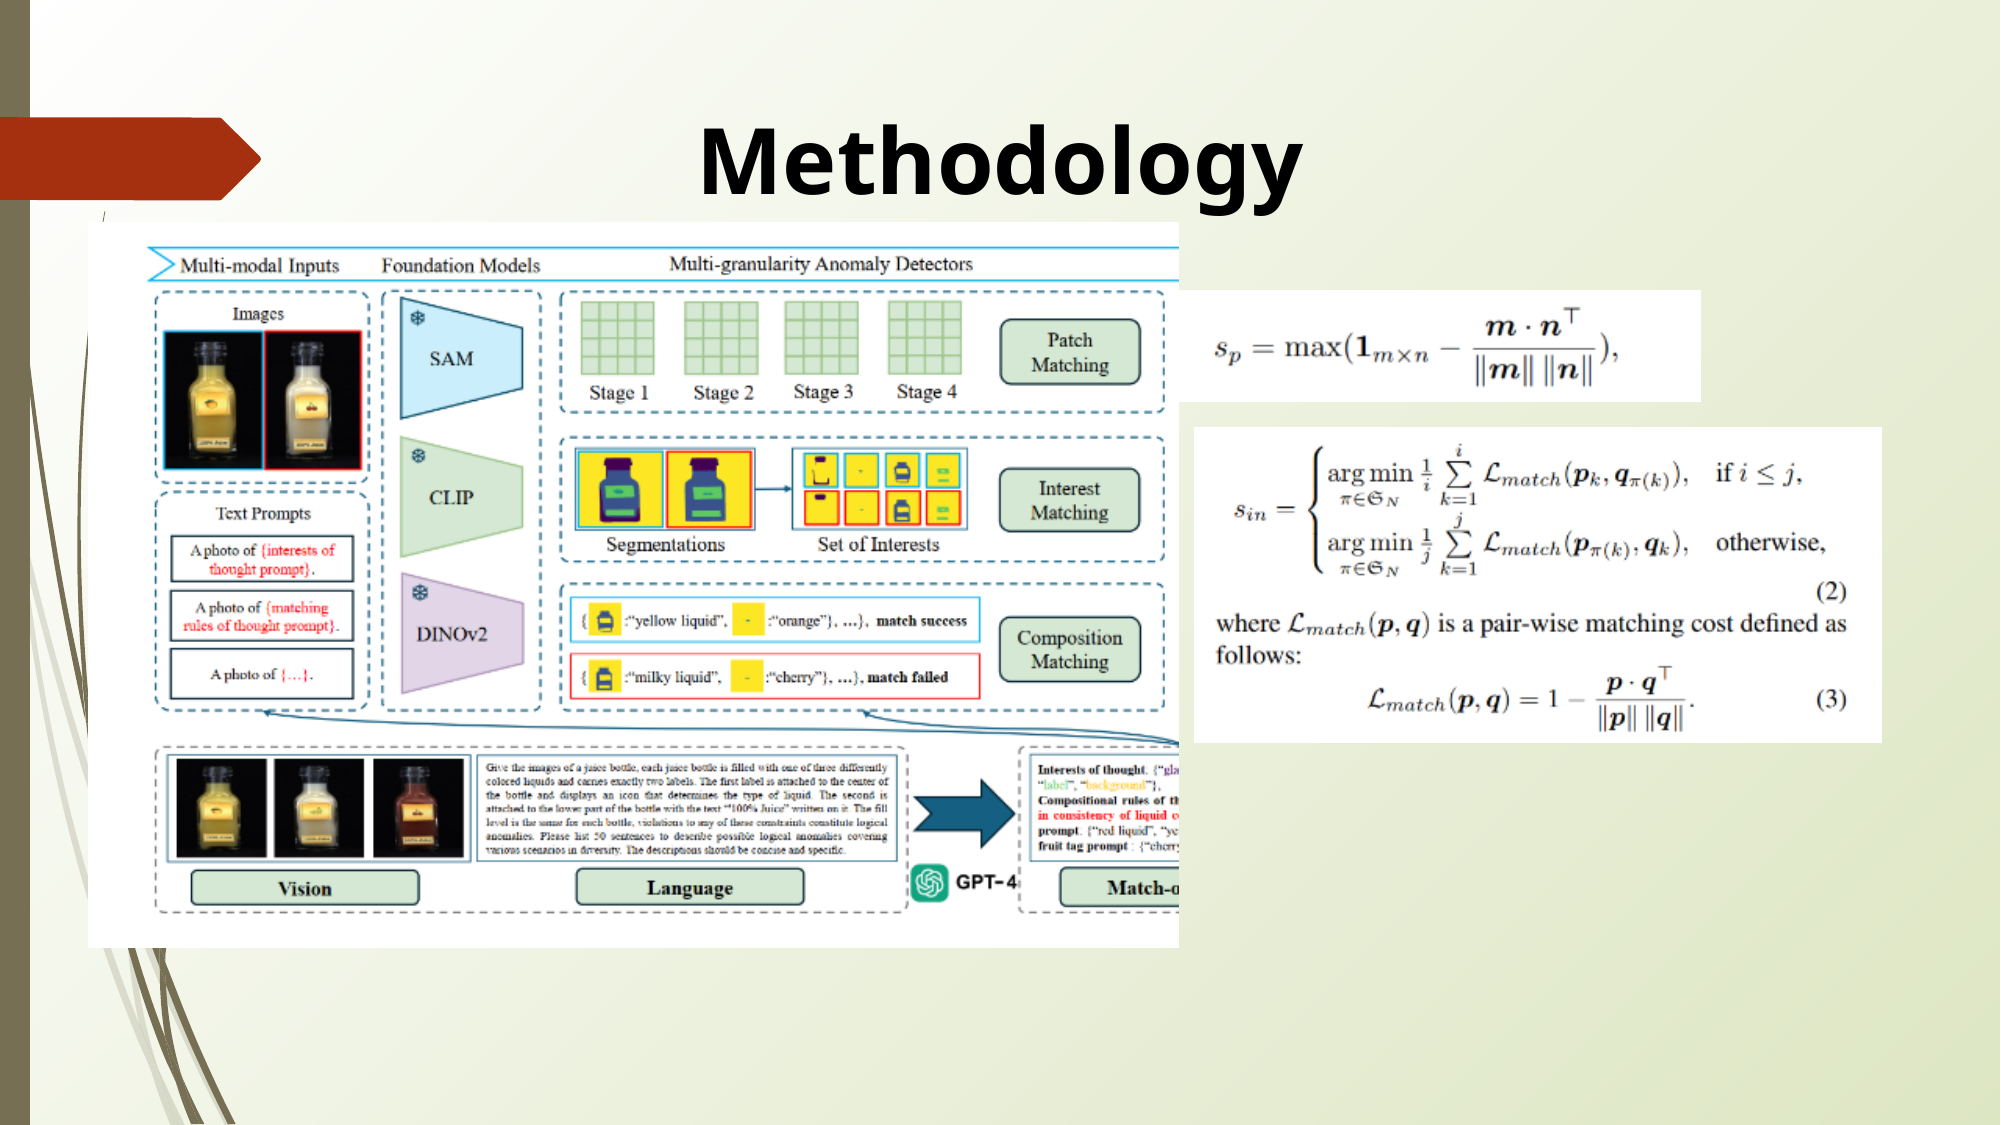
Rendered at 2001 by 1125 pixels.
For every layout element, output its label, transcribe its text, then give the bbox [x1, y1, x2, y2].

picture [87, 222, 1701, 948]
text_box Methodology [56, 95, 1944, 291]
picture [1194, 426, 1882, 743]
